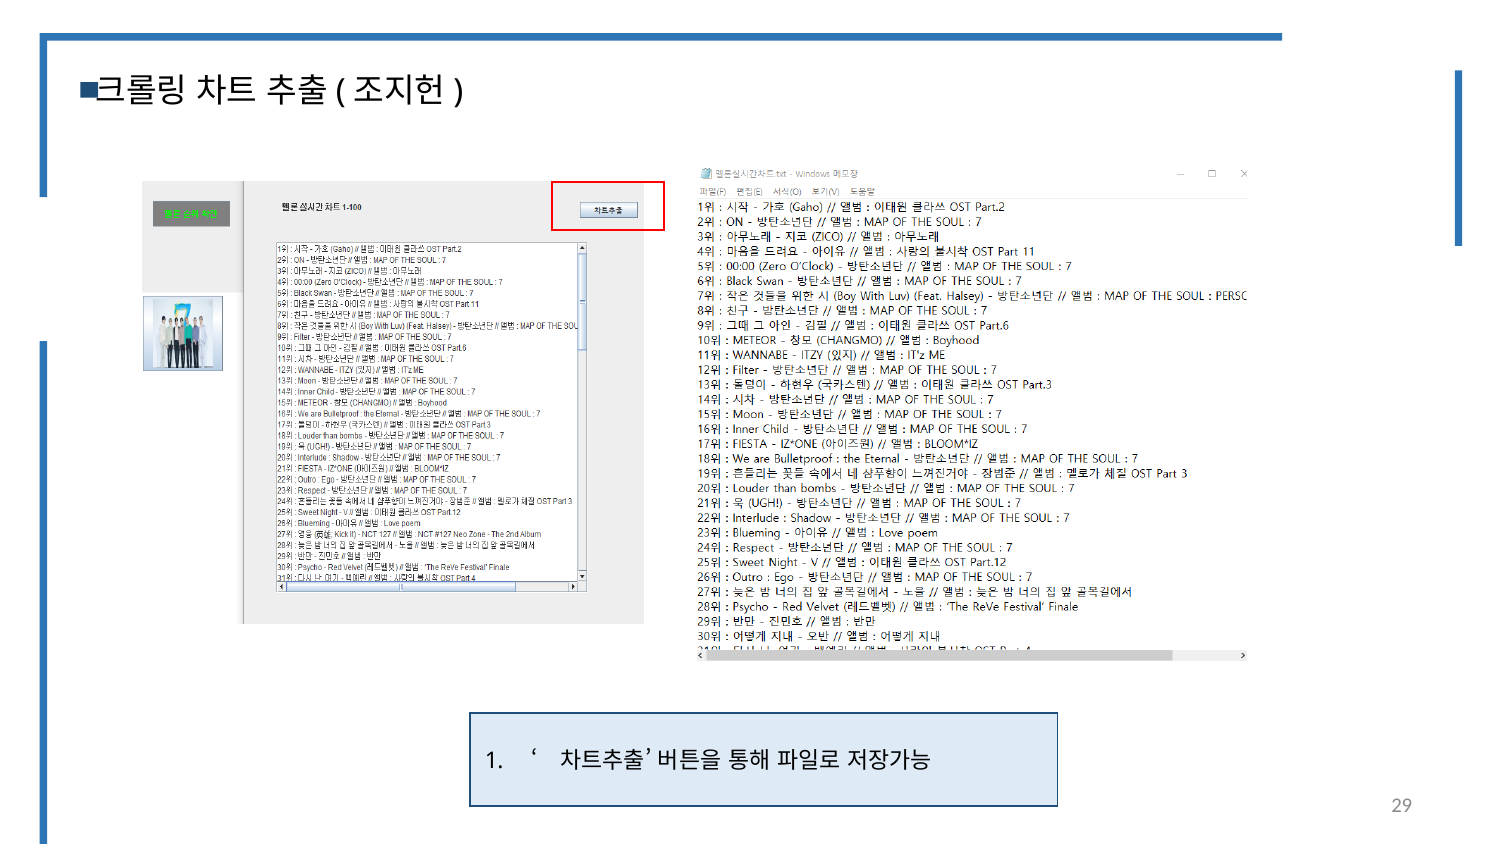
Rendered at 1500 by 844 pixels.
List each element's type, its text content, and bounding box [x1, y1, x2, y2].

picture [697, 167, 1247, 661]
text_box 크롤링 차트 추출(조지헌) [81, 62, 478, 117]
text_box ‘차트추출’ 버튼을 통해 파일로 저장가능 [469, 712, 1059, 807]
slide_number 29 [1074, 782, 1425, 827]
picture [142, 181, 644, 624]
text_box [1454, 69, 1463, 247]
text_box [39, 340, 48, 844]
text_box [42, 32, 1283, 42]
text_box [39, 32, 48, 198]
text_box [644, 181, 665, 231]
